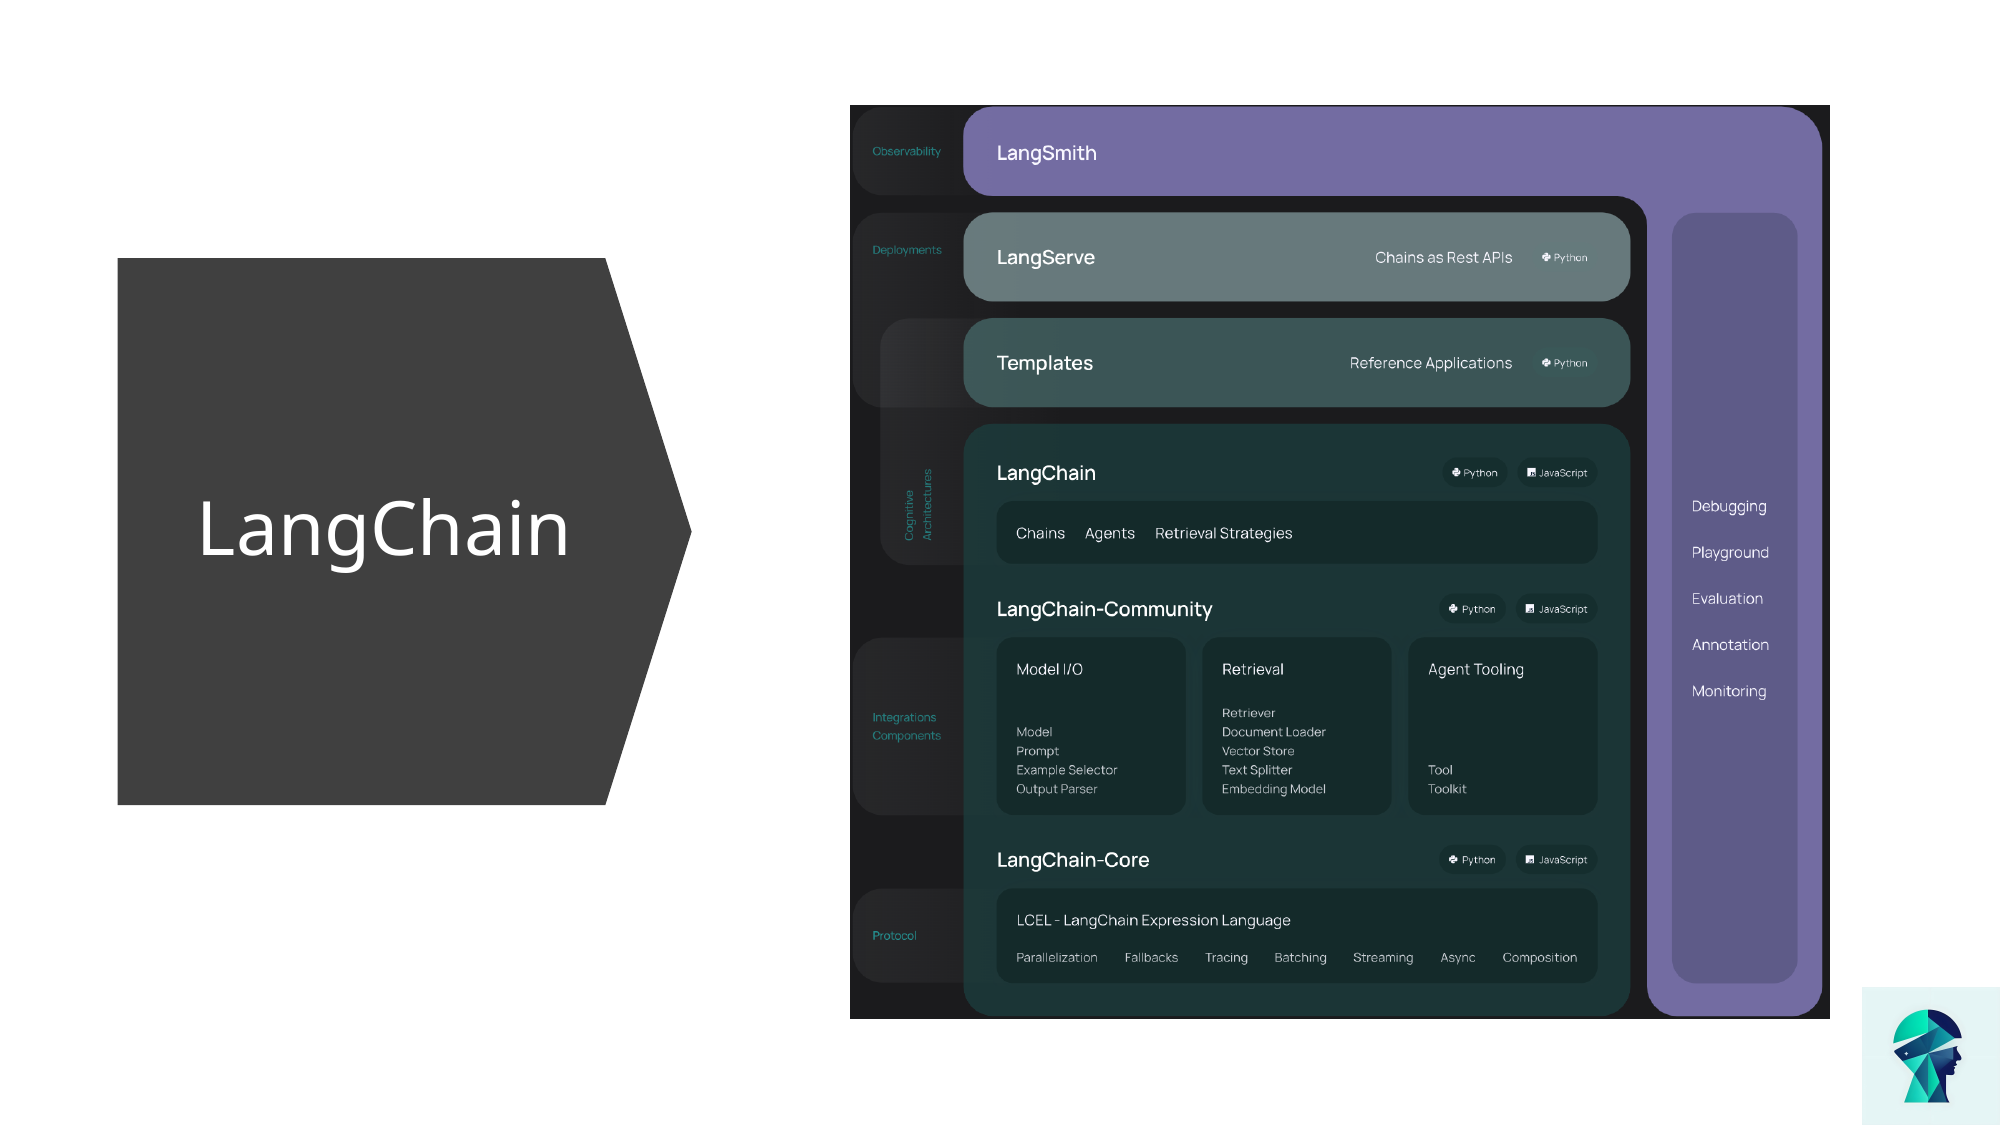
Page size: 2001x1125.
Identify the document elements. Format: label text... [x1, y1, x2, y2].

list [1861, 986, 2000, 1125]
title LangChain [168, 322, 601, 741]
text_box [116, 256, 694, 807]
picture [849, 104, 1831, 1020]
